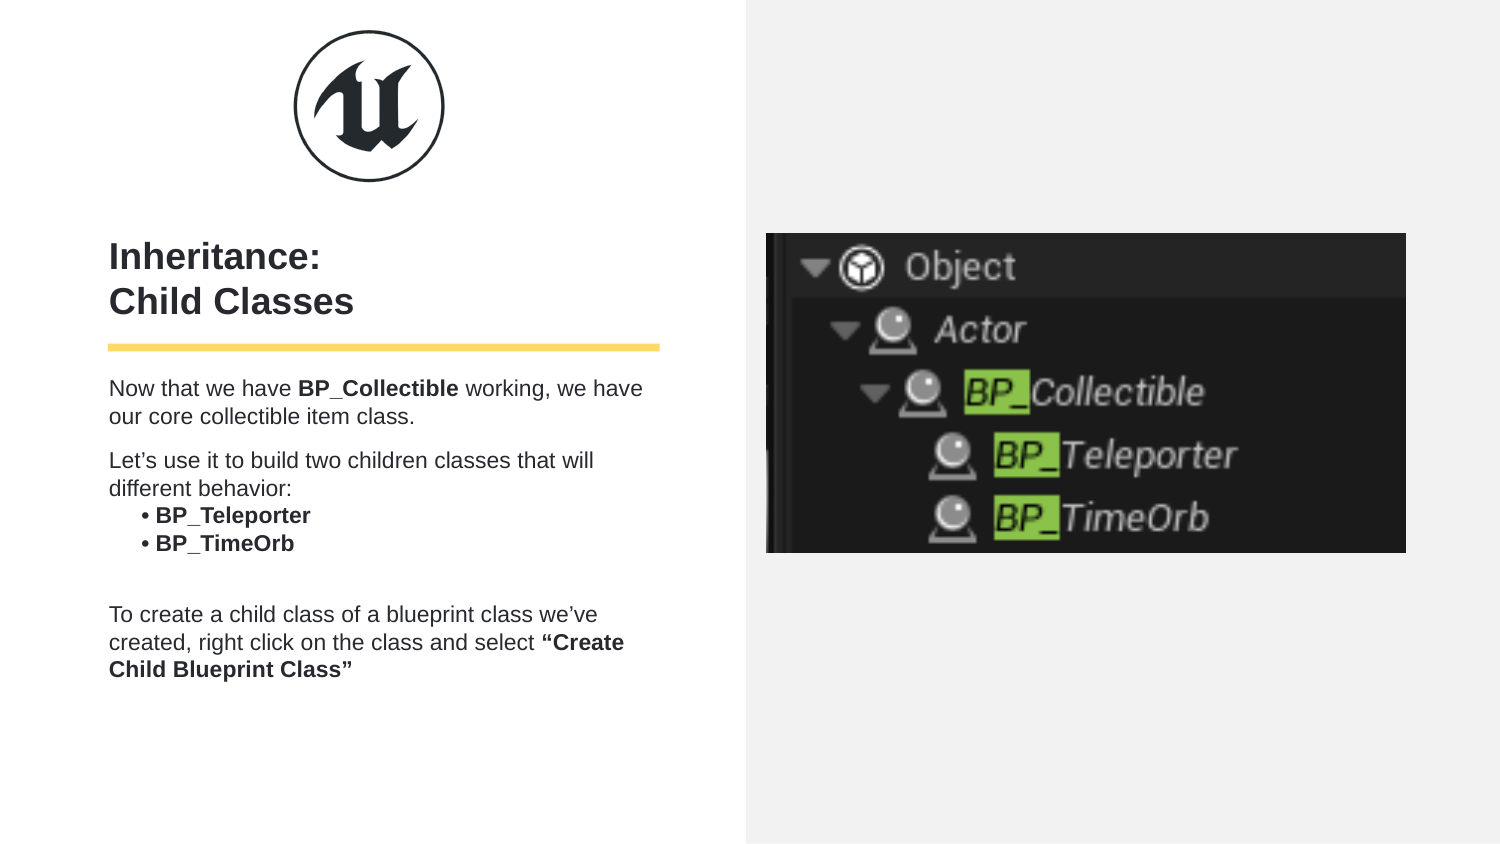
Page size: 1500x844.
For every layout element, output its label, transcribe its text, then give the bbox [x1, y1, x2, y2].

list Now that we have BP_Collectible working, we have our core collectible item class. Let’s use it to build two children classes that will different behavior: • BP_Teleporter • BP_TimeOrb To create a child class of a blueprint class we’ve created, right click on the class and select “Create Child Blueprint Class” [103, 371, 660, 837]
picture [288, 24, 451, 56]
title Inheritance: Child Classes [103, 56, 660, 325]
picture [765, 233, 1407, 553]
